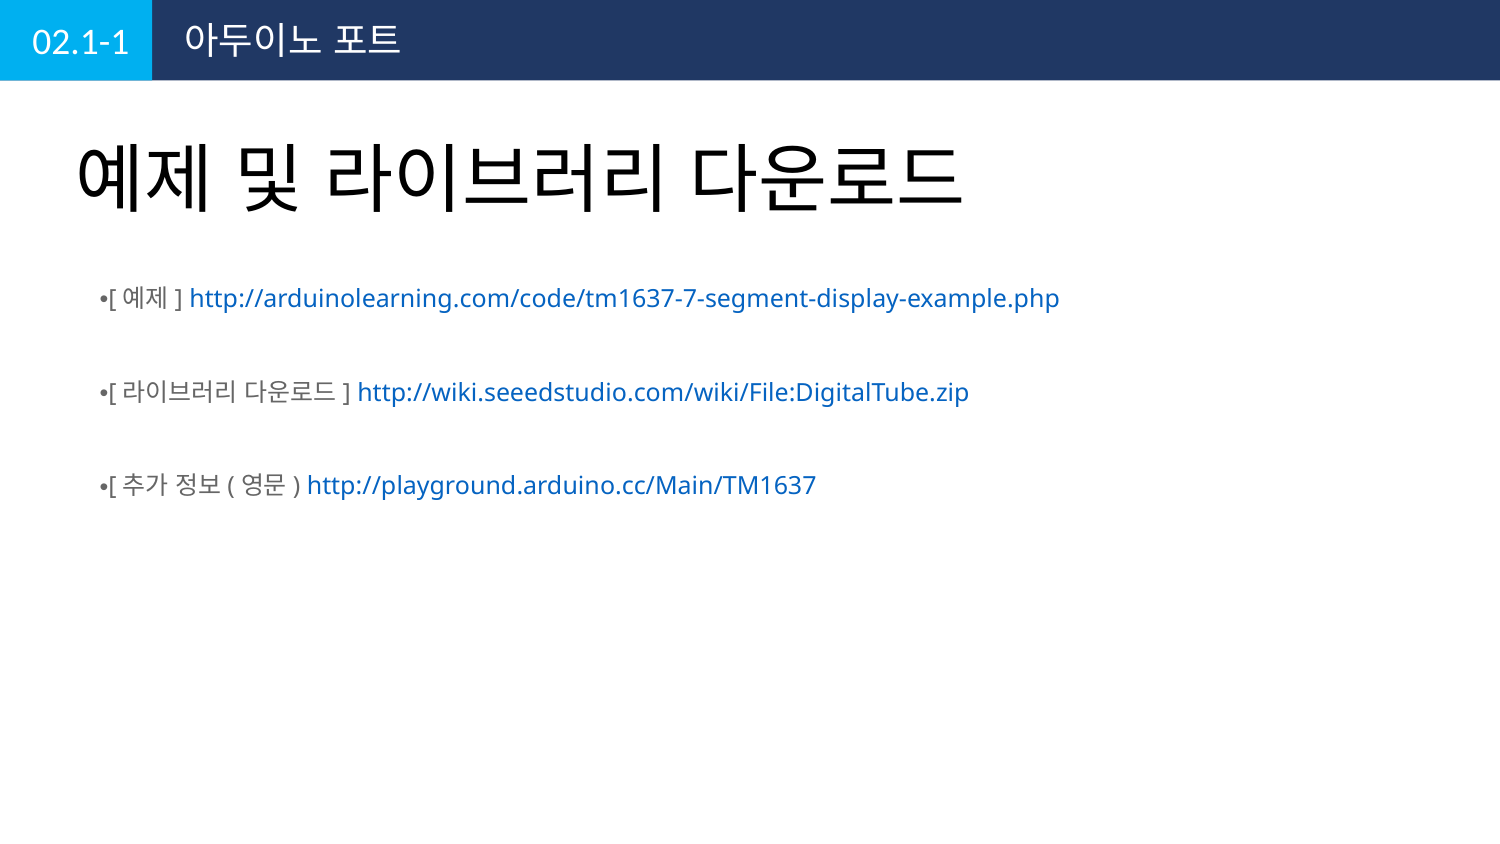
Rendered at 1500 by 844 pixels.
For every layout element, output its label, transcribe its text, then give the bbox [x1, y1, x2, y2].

text_box 예제 및 라이브러리 다운로드 [60, 124, 1315, 230]
text_box [0, 0, 153, 81]
text_box 02.1-1 [17, 9, 153, 70]
text_box 아두이노 포트 [169, 9, 945, 70]
text_box [예제] http://arduinolearning.com/code/tm1637-7-segment-display-example.php [라이브러리 다운로드] http://wiki.seeedstudio.com/wiki/File:DigitalTube.zip [추가 정보(영문) http://playground.arduino.cc/Main/TM1637 [84, 274, 1202, 512]
text_box [153, 0, 1500, 81]
